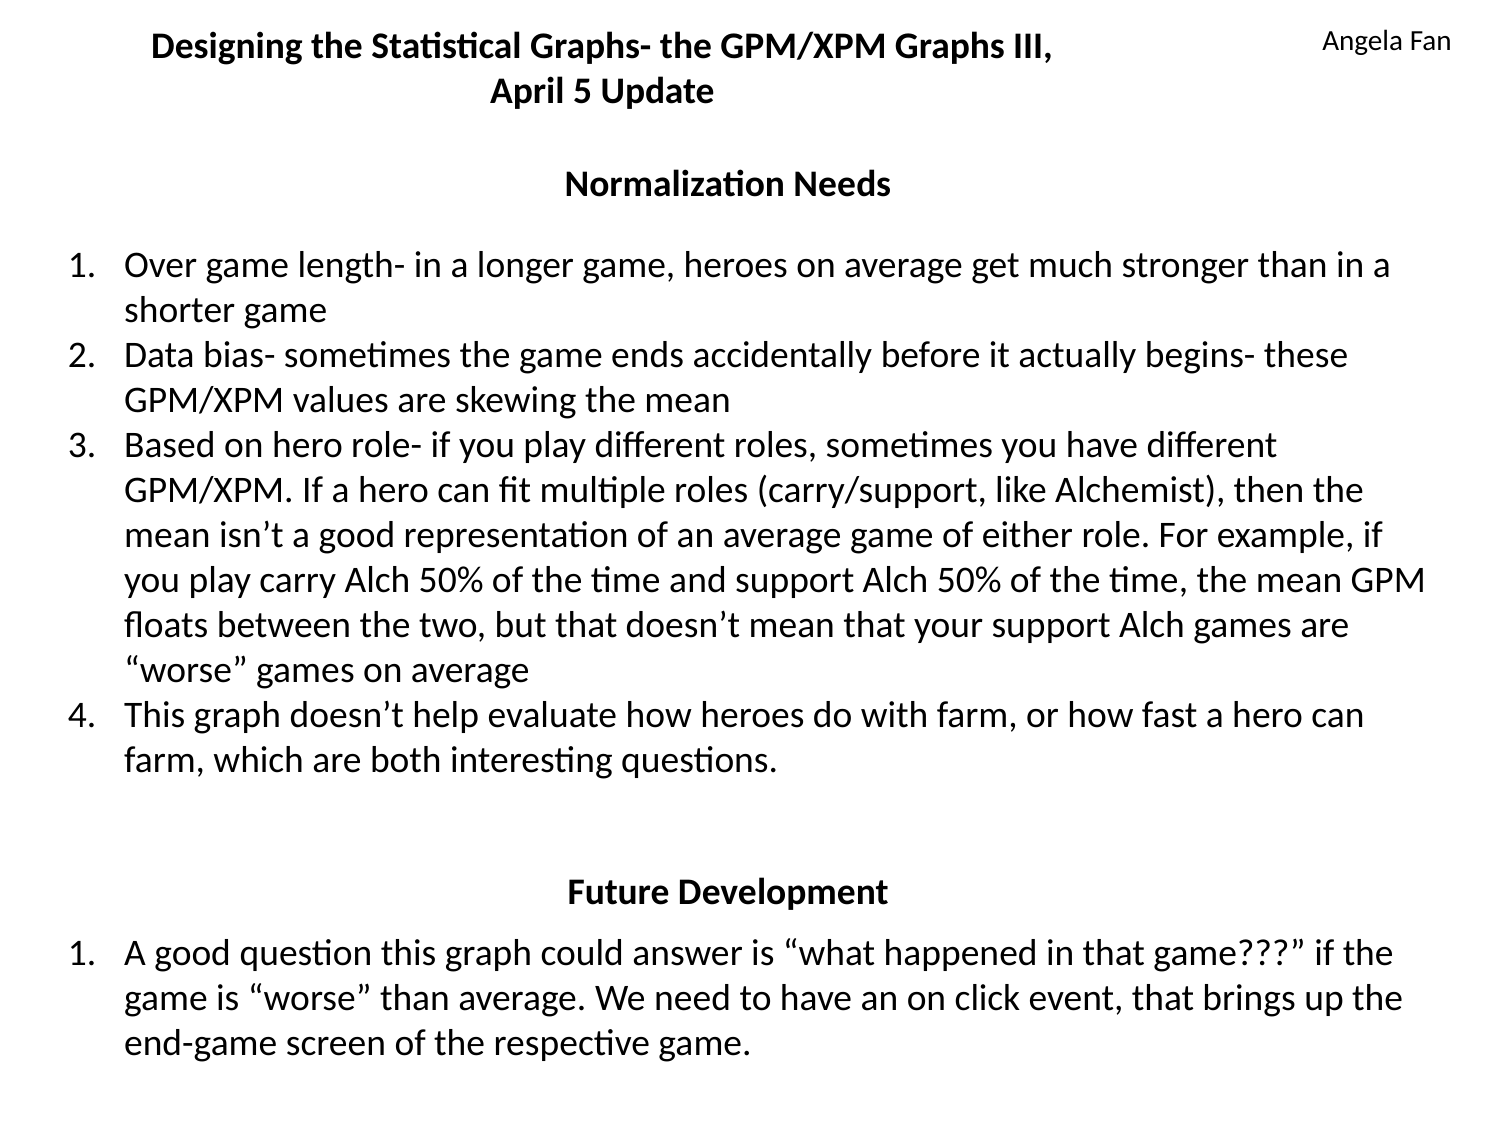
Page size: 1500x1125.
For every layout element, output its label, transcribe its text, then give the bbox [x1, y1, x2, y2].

text_box Over game length- in a longer game, heroes on average get much stronger than in a shorter game Data bias- sometimes the game ends accidentally before it actually begins- these GPM/XPM values are skewing the mean Based on hero role- if you play different roles, sometimes you have different GPM/XPM. If a hero can fit multiple roles (carry/support, like Alchemist), then the mean isn’t a good representation of an average game of either role. For example, if you play carry Alch 50% of the time and support Alch 50% of the time, the mean GPM floats between the two, but that doesn’t mean that your support Alch games are “worse” games on average This graph doesn’t help evaluate how heroes do with farm, or how fast a hero can farm, which are both interesting questions. [53, 232, 1459, 833]
text_box Future Development [244, 859, 1212, 920]
text_box A good question this graph could answer is “what happened in that game???” if the game is “worse” than average. We need to have an on click event, that brings up the end-game screen of the respective game. [53, 920, 1459, 1070]
text_box Designing the Statistical Graphs- the GPM/XPM Graphs III, April 5 Update [118, 13, 1087, 119]
text_box Normalization Needs [244, 151, 1212, 212]
text_box Angela Fan [1307, 14, 1500, 64]
